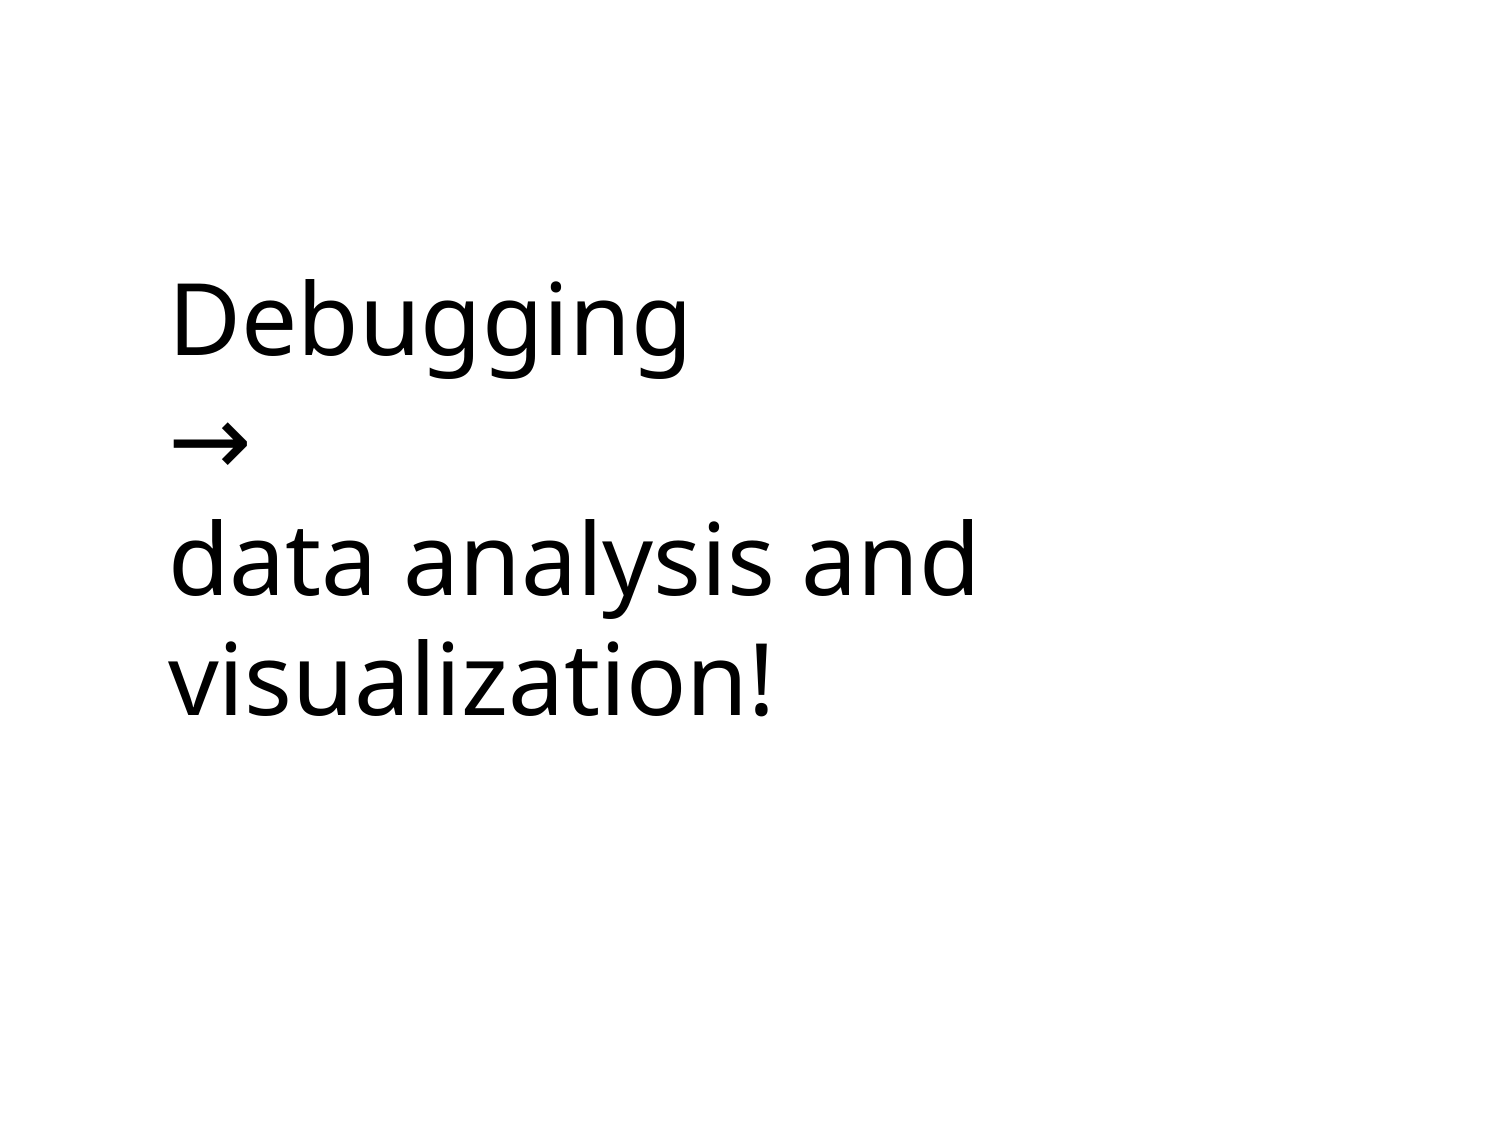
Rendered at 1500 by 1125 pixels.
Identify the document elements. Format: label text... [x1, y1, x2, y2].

text_box Debugging → data analysis and visualization! [153, 247, 1489, 399]
